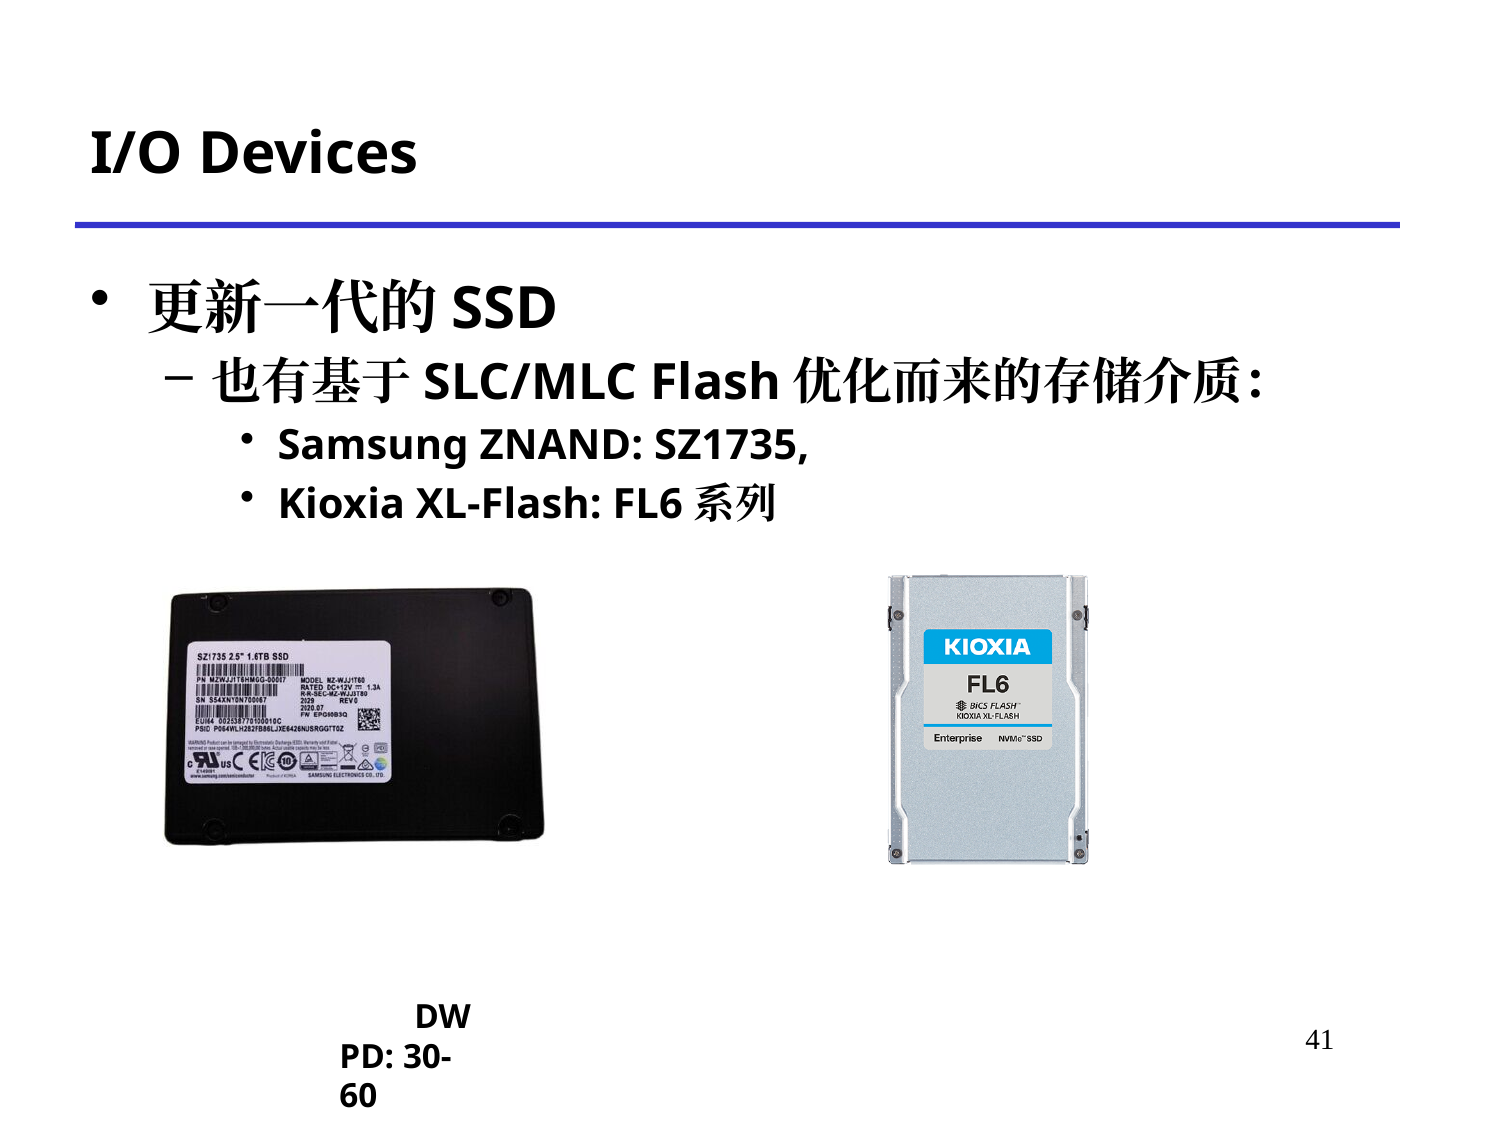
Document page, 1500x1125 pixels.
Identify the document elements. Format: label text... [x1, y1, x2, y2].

slide_number * [1137, 1012, 1350, 1088]
title I/O Devices [75, 75, 1400, 225]
picture [687, 551, 1289, 890]
list 更新一代的SSD 也有基于SLC/MLC Flash优化而来的存储介质： Samsung ZNAND: SZ1735, Kioxia XL-Flash: FL6系列 [75, 262, 1438, 988]
picture [162, 524, 546, 908]
text_box DWPD: 30-60 [249, 987, 487, 1043]
